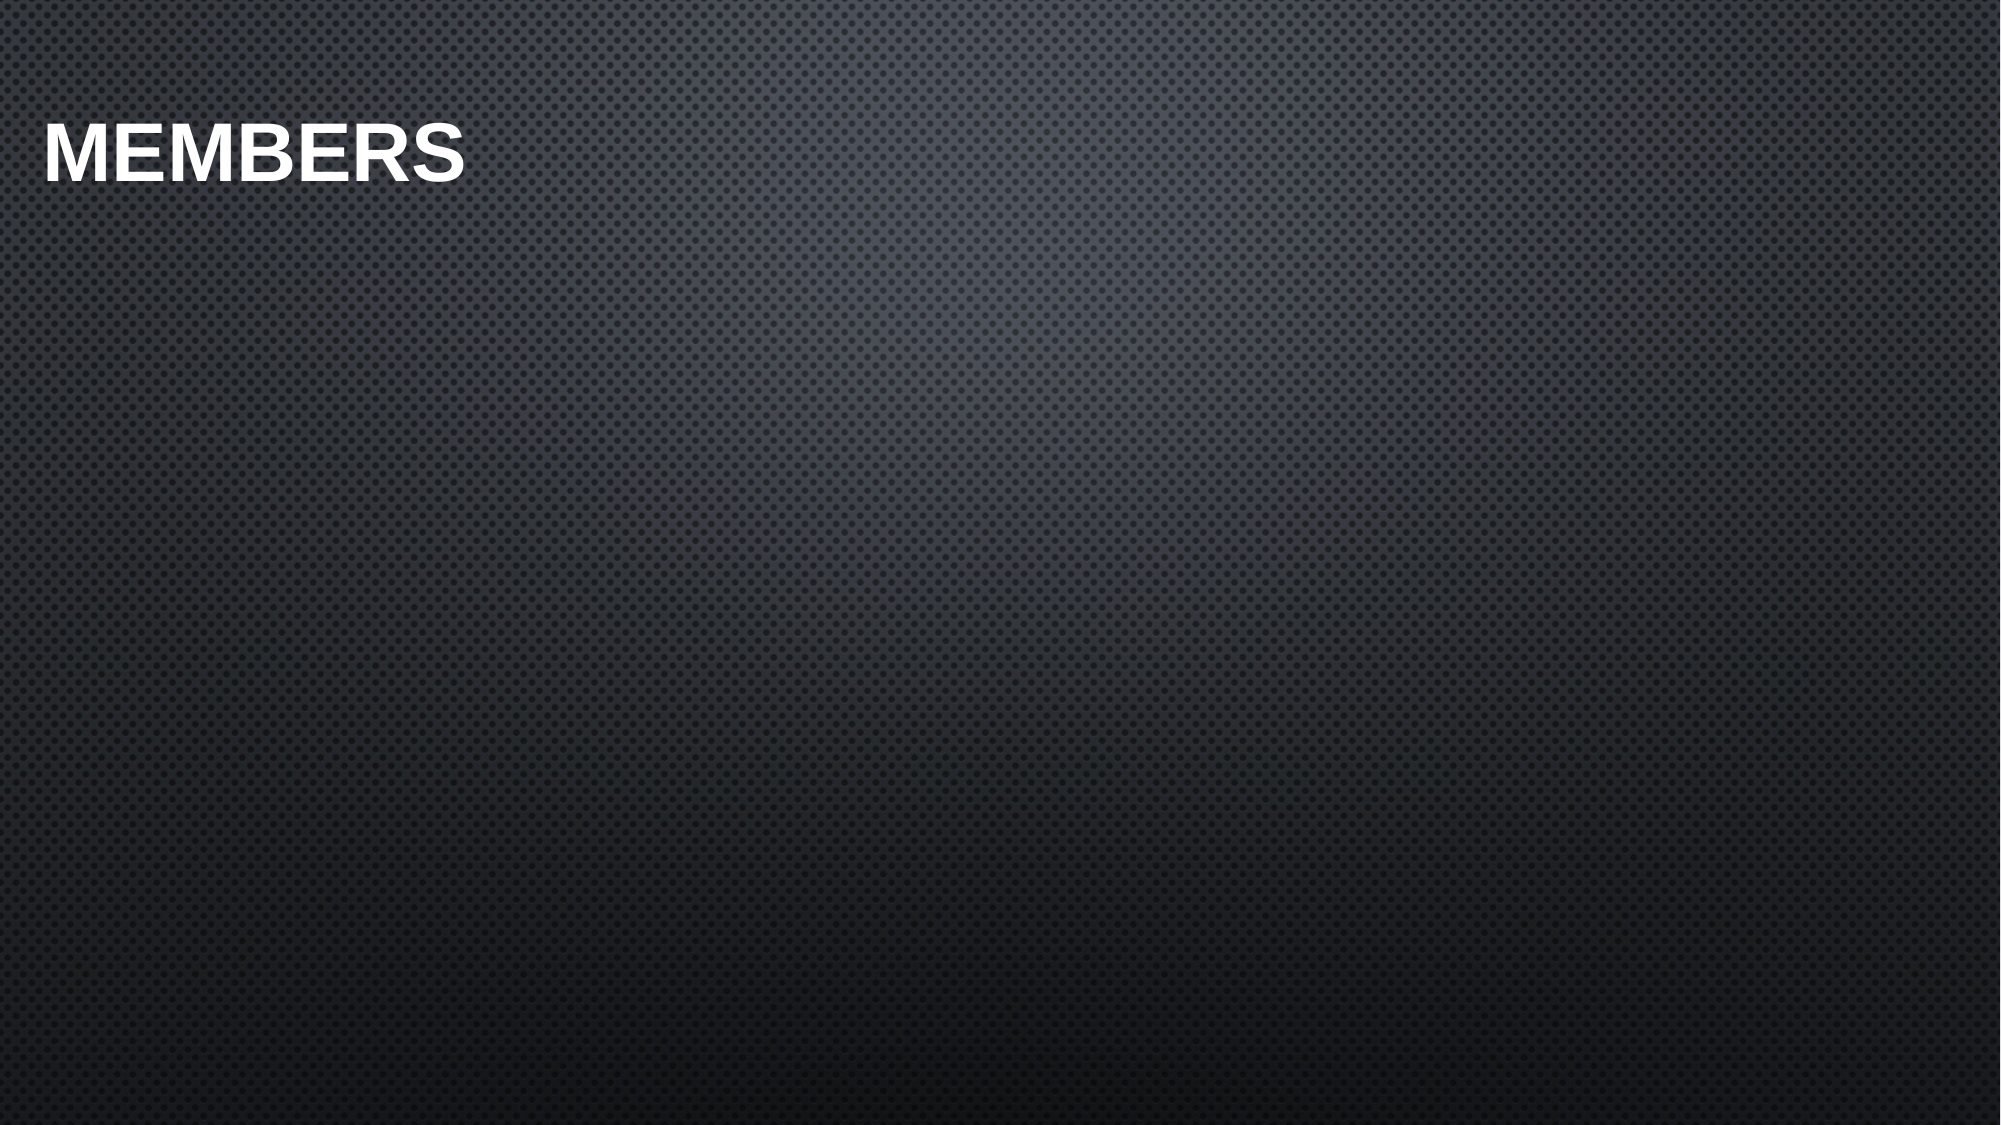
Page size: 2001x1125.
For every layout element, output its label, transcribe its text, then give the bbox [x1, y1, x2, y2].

title MEMBERS [27, 10, 1653, 286]
